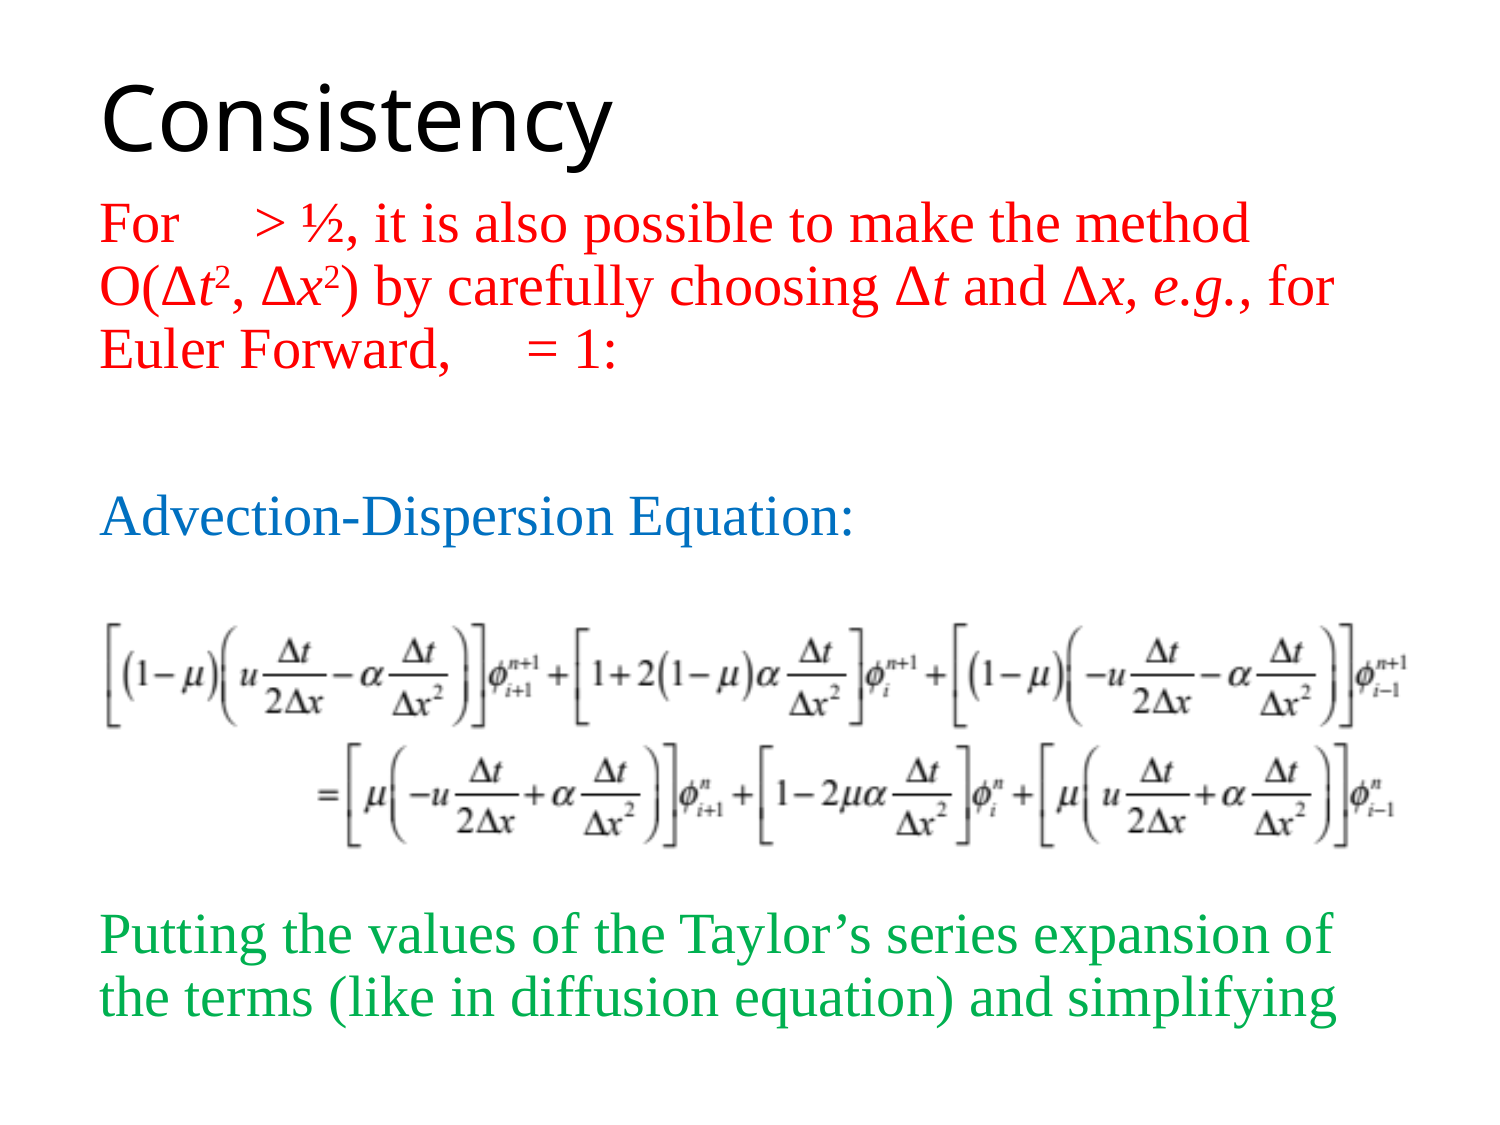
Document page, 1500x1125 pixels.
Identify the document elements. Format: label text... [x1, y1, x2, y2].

picture [103, 617, 1411, 852]
title Consistency [84, 59, 1378, 185]
